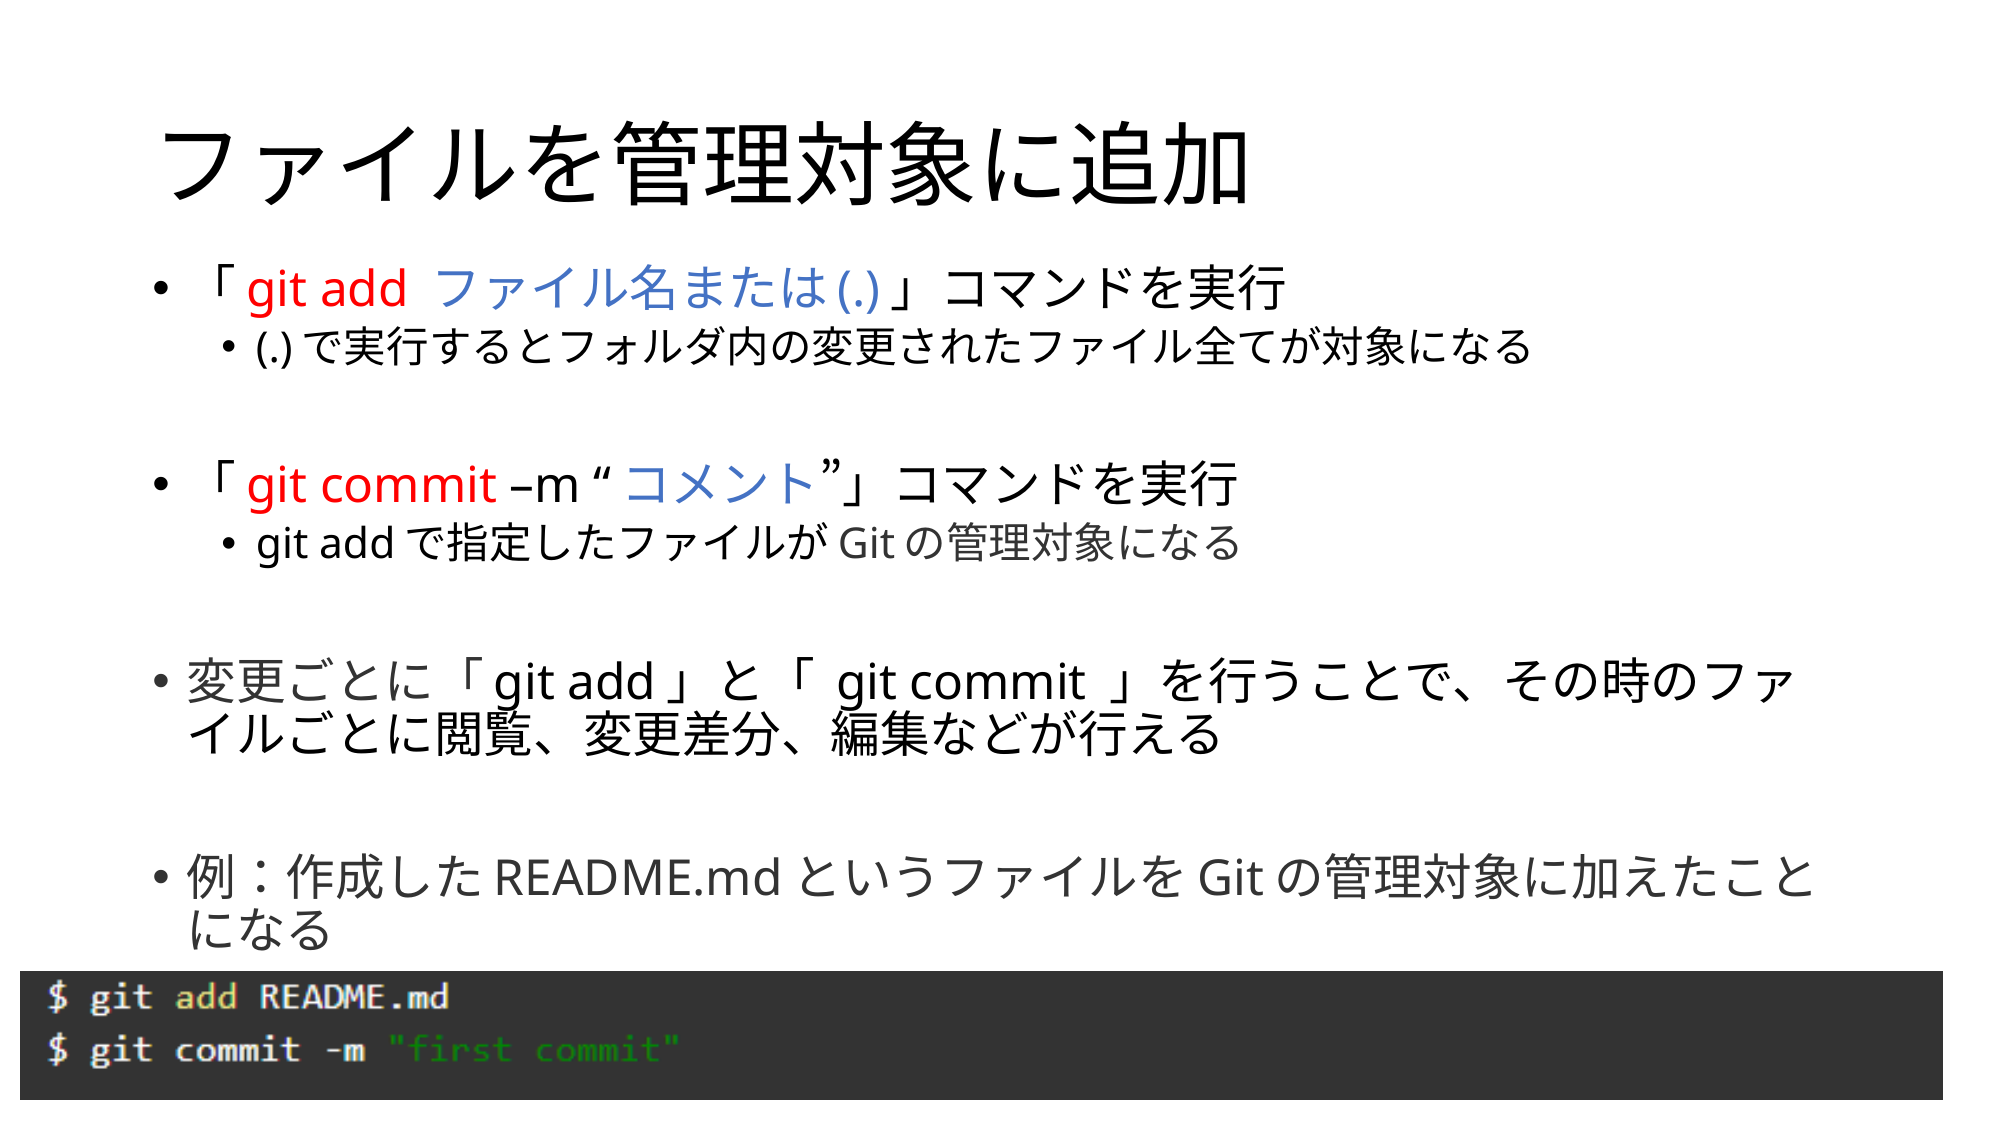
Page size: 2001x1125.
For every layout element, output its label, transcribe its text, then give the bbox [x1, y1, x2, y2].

title ファイルを管理対象に追加 [137, 59, 1863, 256]
picture [20, 971, 1943, 1100]
list 「git add ファイル名または(.)」コマンドを実行 (.)で実行するとフォルダ内の変更されたファイル全てが対象になる 「git commit –m “コメント”」コマンドを実行 git addで指定したファイルがGitの管理対象になる 変更ごとに「git add」と「 git commit 」を行うことで、その時のファイルごとに閲覧、変更差分、編集などが行える 例：作成したREADME.mdというファイルをGitの管理対象に加えたことになる [137, 256, 1863, 970]
